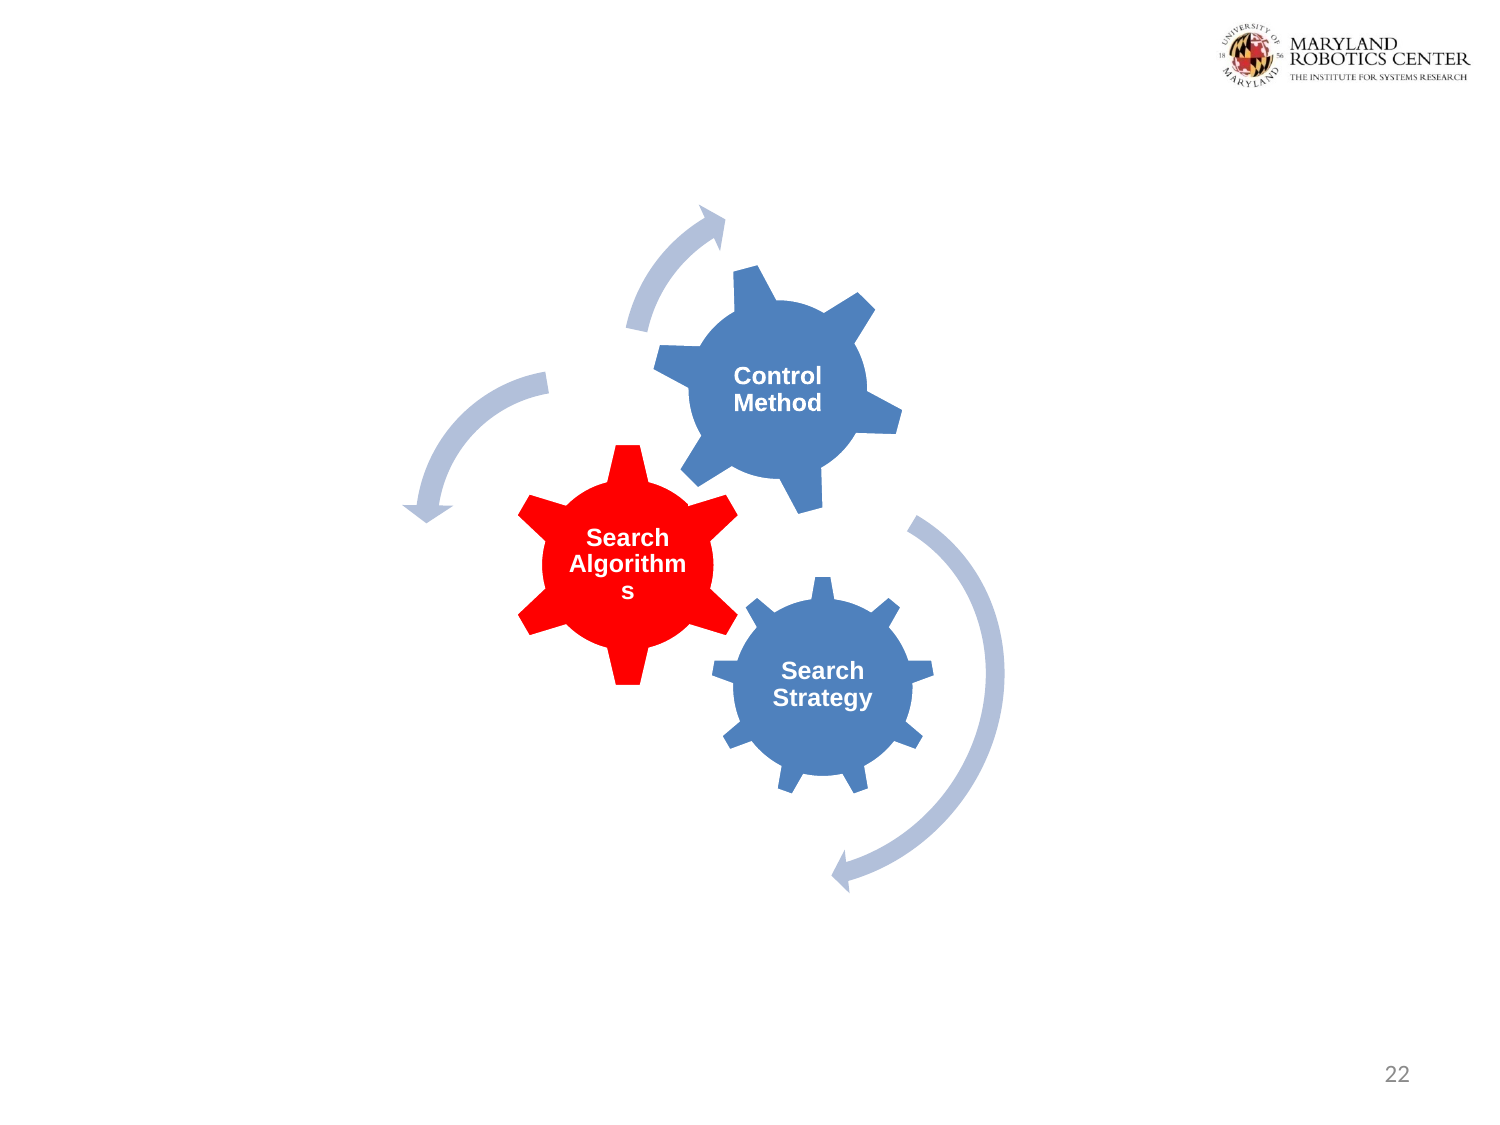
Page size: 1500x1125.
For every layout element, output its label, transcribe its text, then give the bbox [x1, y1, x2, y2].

text_box <number> [1074, 1042, 1425, 1103]
picture [1216, 22, 1486, 88]
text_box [234, 204, 1235, 872]
